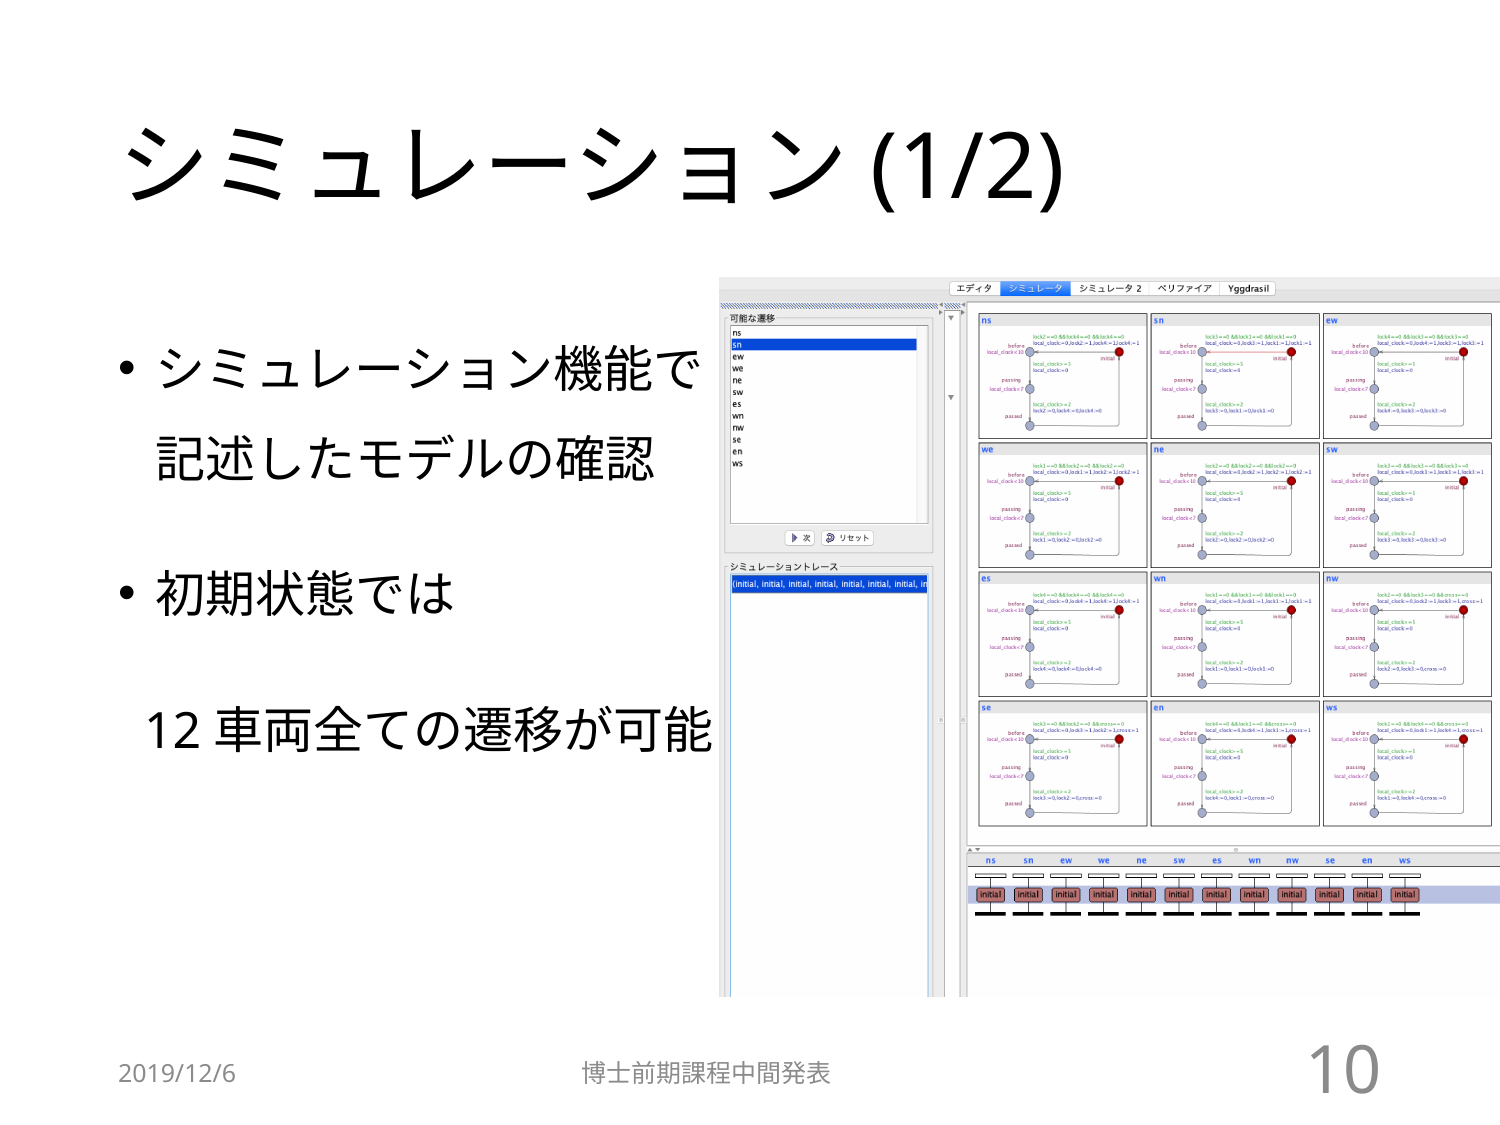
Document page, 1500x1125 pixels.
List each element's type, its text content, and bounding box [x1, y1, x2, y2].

picture [719, 277, 1500, 997]
list シミュレーション機能で記述したモデルの確認 初期状態では 12車両全ての遷移が可能 [103, 299, 750, 1014]
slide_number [103, 1042, 257, 1103]
title シミュレーション(1/2) [103, 59, 1397, 278]
slide_number 10 [1138, 1042, 1397, 1103]
footer 博士前期課程中間発表 [275, 1042, 1138, 1103]
